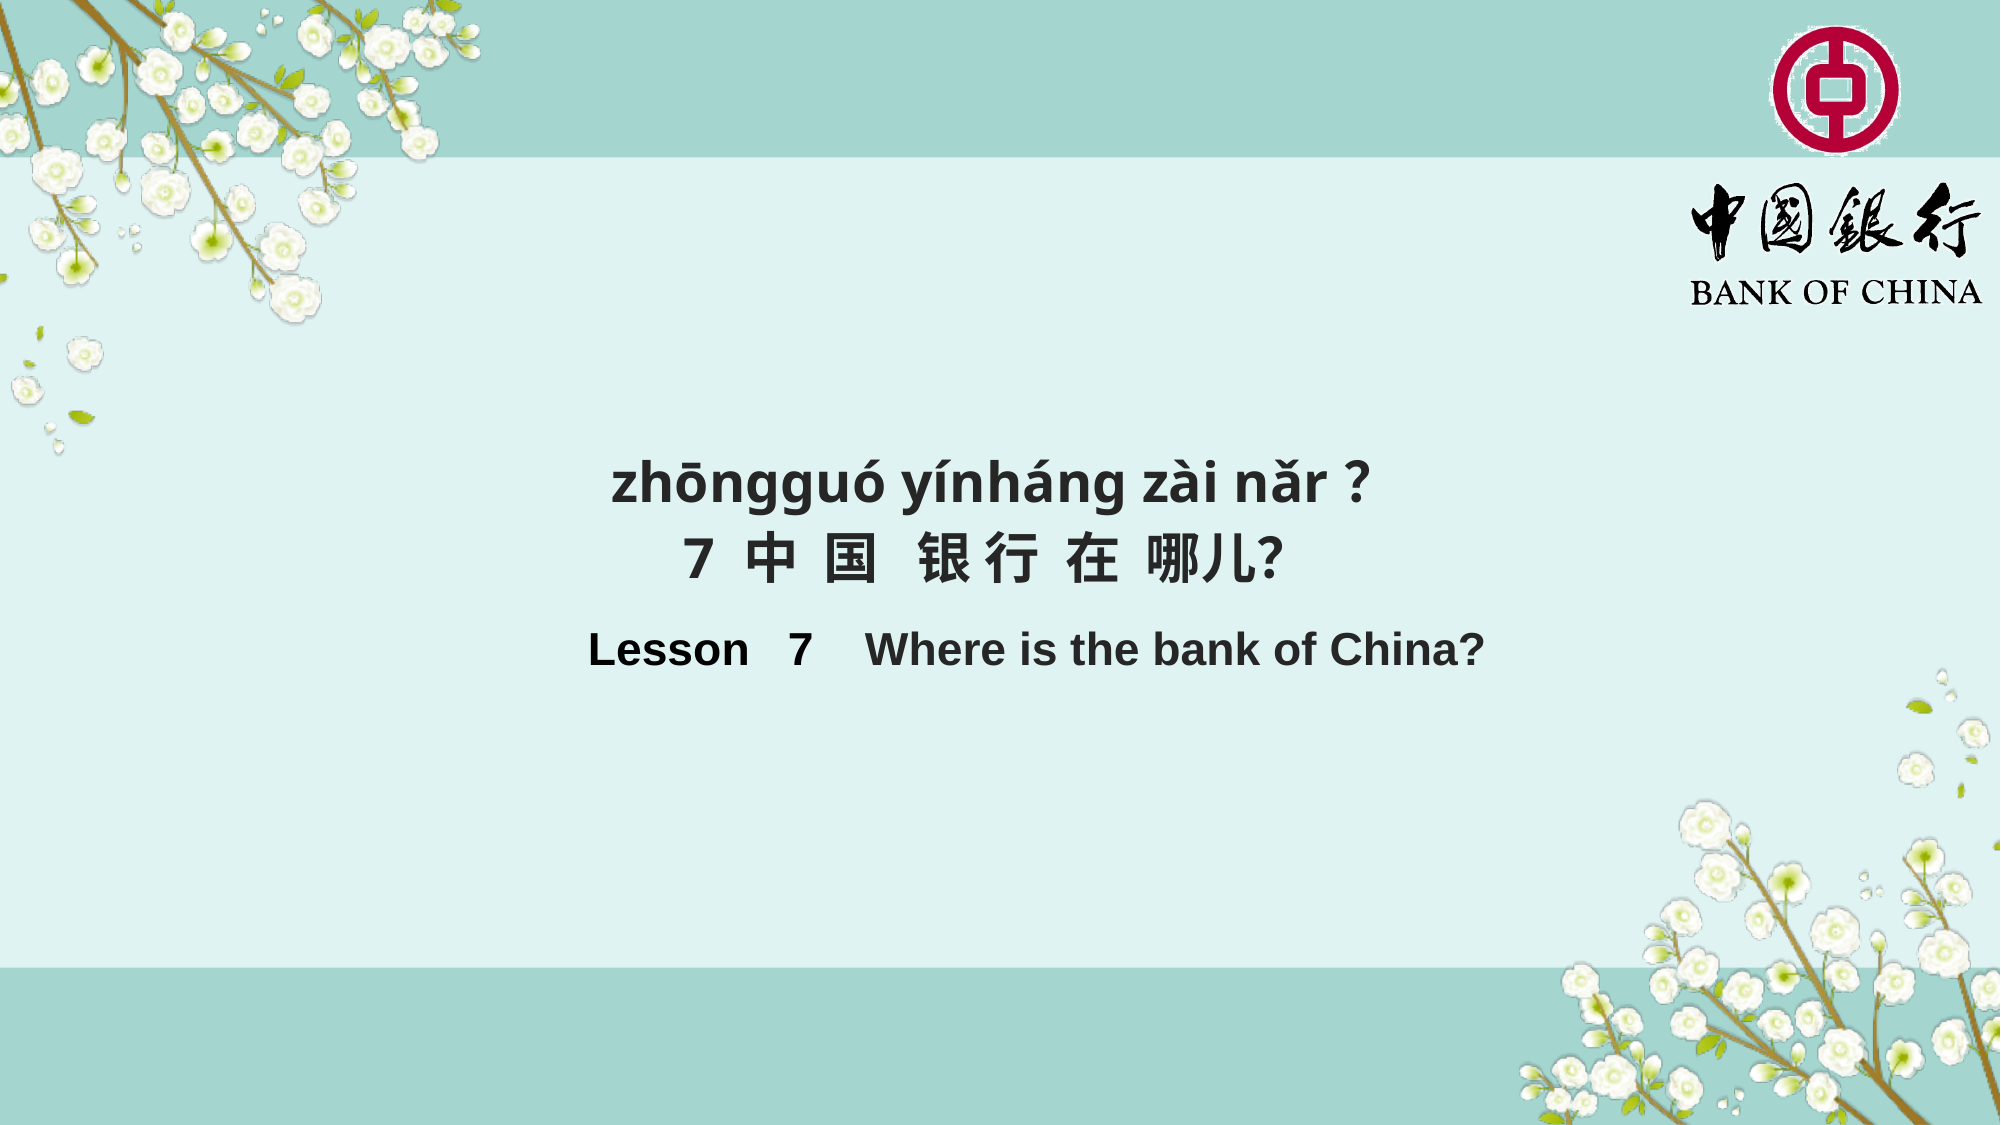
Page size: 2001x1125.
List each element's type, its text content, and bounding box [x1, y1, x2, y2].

title zhōnɡɡuó yínhánɡ zài nǎr？ 7 中 国 银 行 在 哪儿？ Lesson 7 Where is the bank of China? [325, 351, 1698, 744]
picture [1668, 0, 2000, 333]
picture [0, 0, 557, 538]
picture [1445, 588, 2000, 1124]
